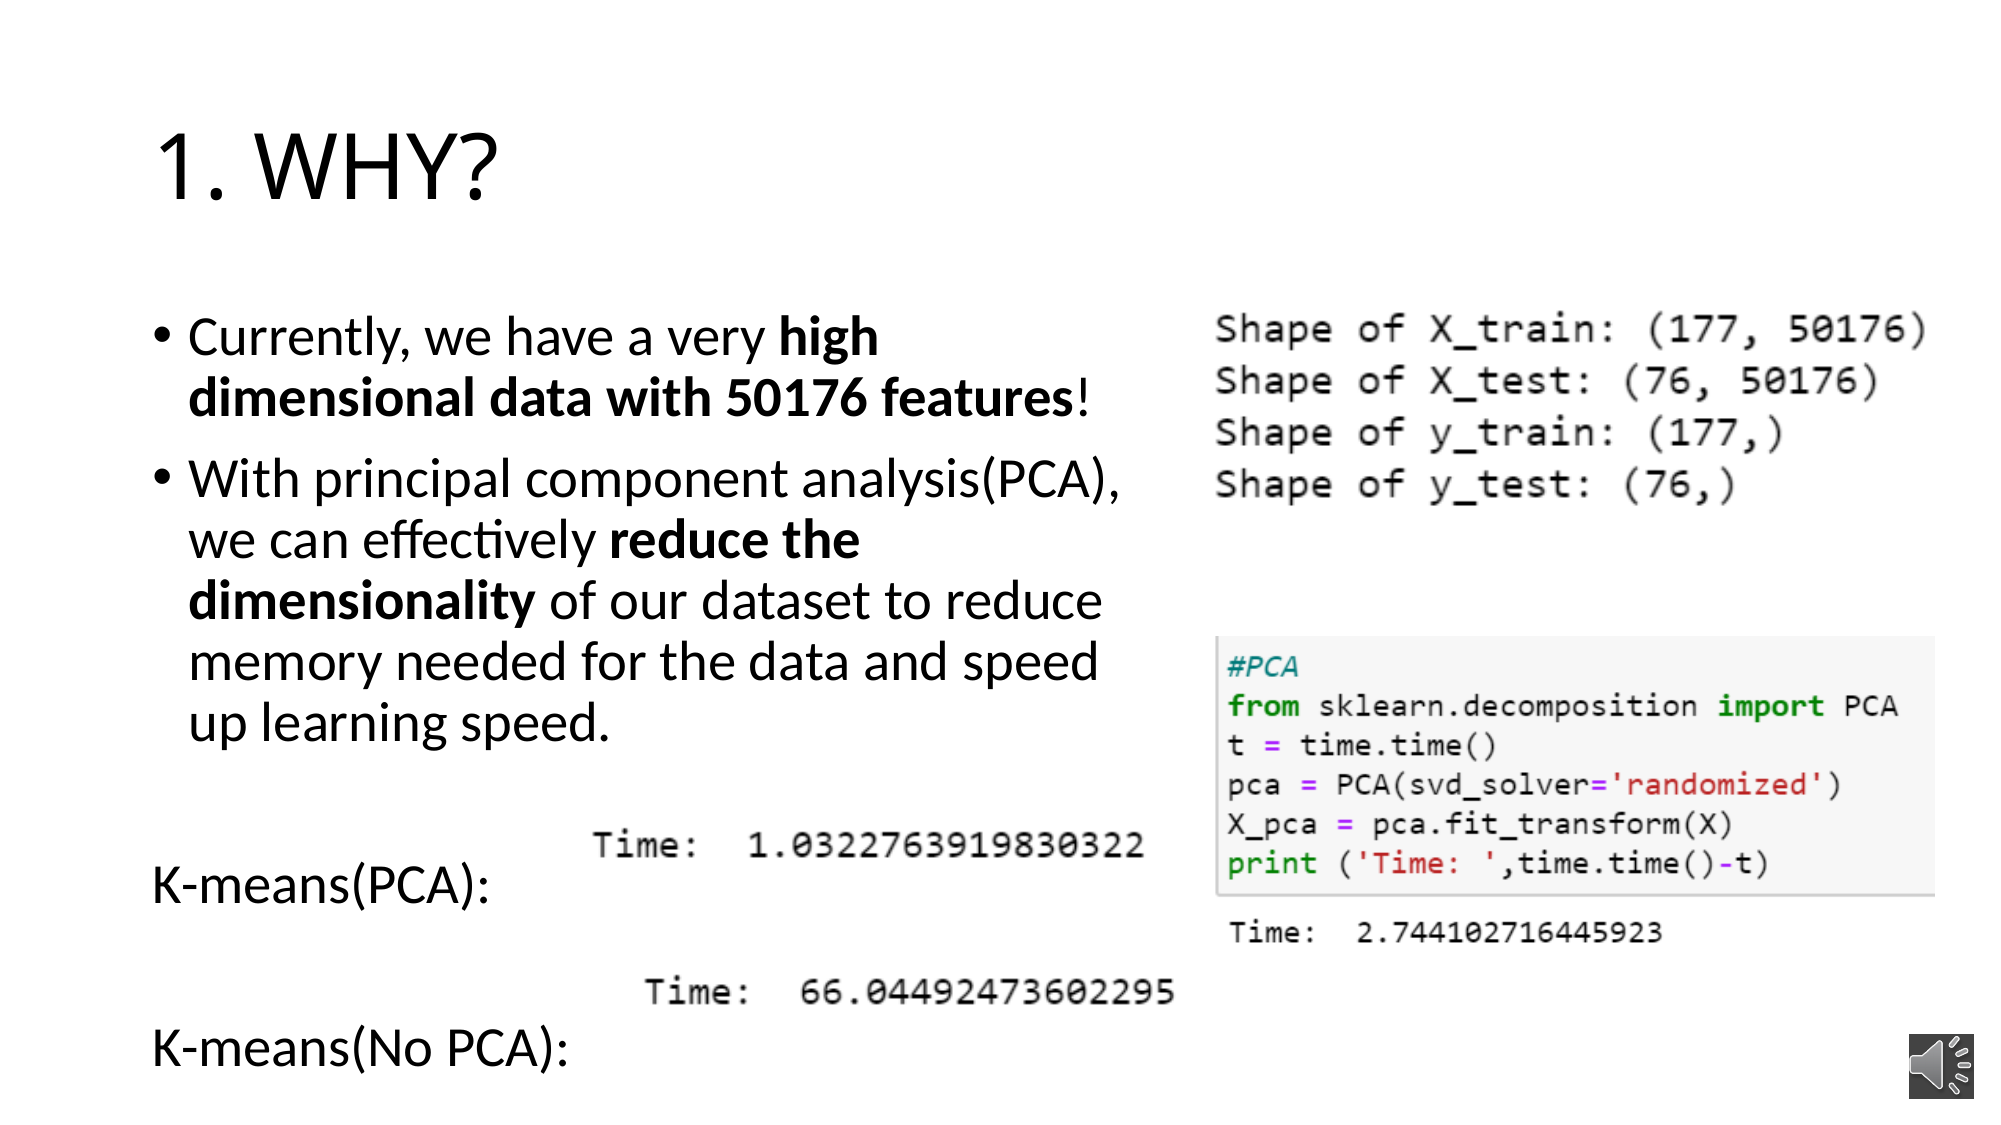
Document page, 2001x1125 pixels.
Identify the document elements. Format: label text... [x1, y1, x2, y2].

picture [1211, 636, 1935, 982]
picture [1199, 299, 1960, 535]
picture [576, 819, 1169, 910]
picture [628, 964, 1197, 1055]
title 1. WHY? [137, 61, 1863, 279]
list Currently, we have a very high dimensional data with 50176 features! With principal component analysis(PCA), we can effectively reduce the dimensionality of our dataset to reduce memory needed for the data and speed up learning speed. K-means(PCA): K-means(No PCA): [137, 299, 1154, 1094]
picture [1908, 1033, 1975, 1100]
